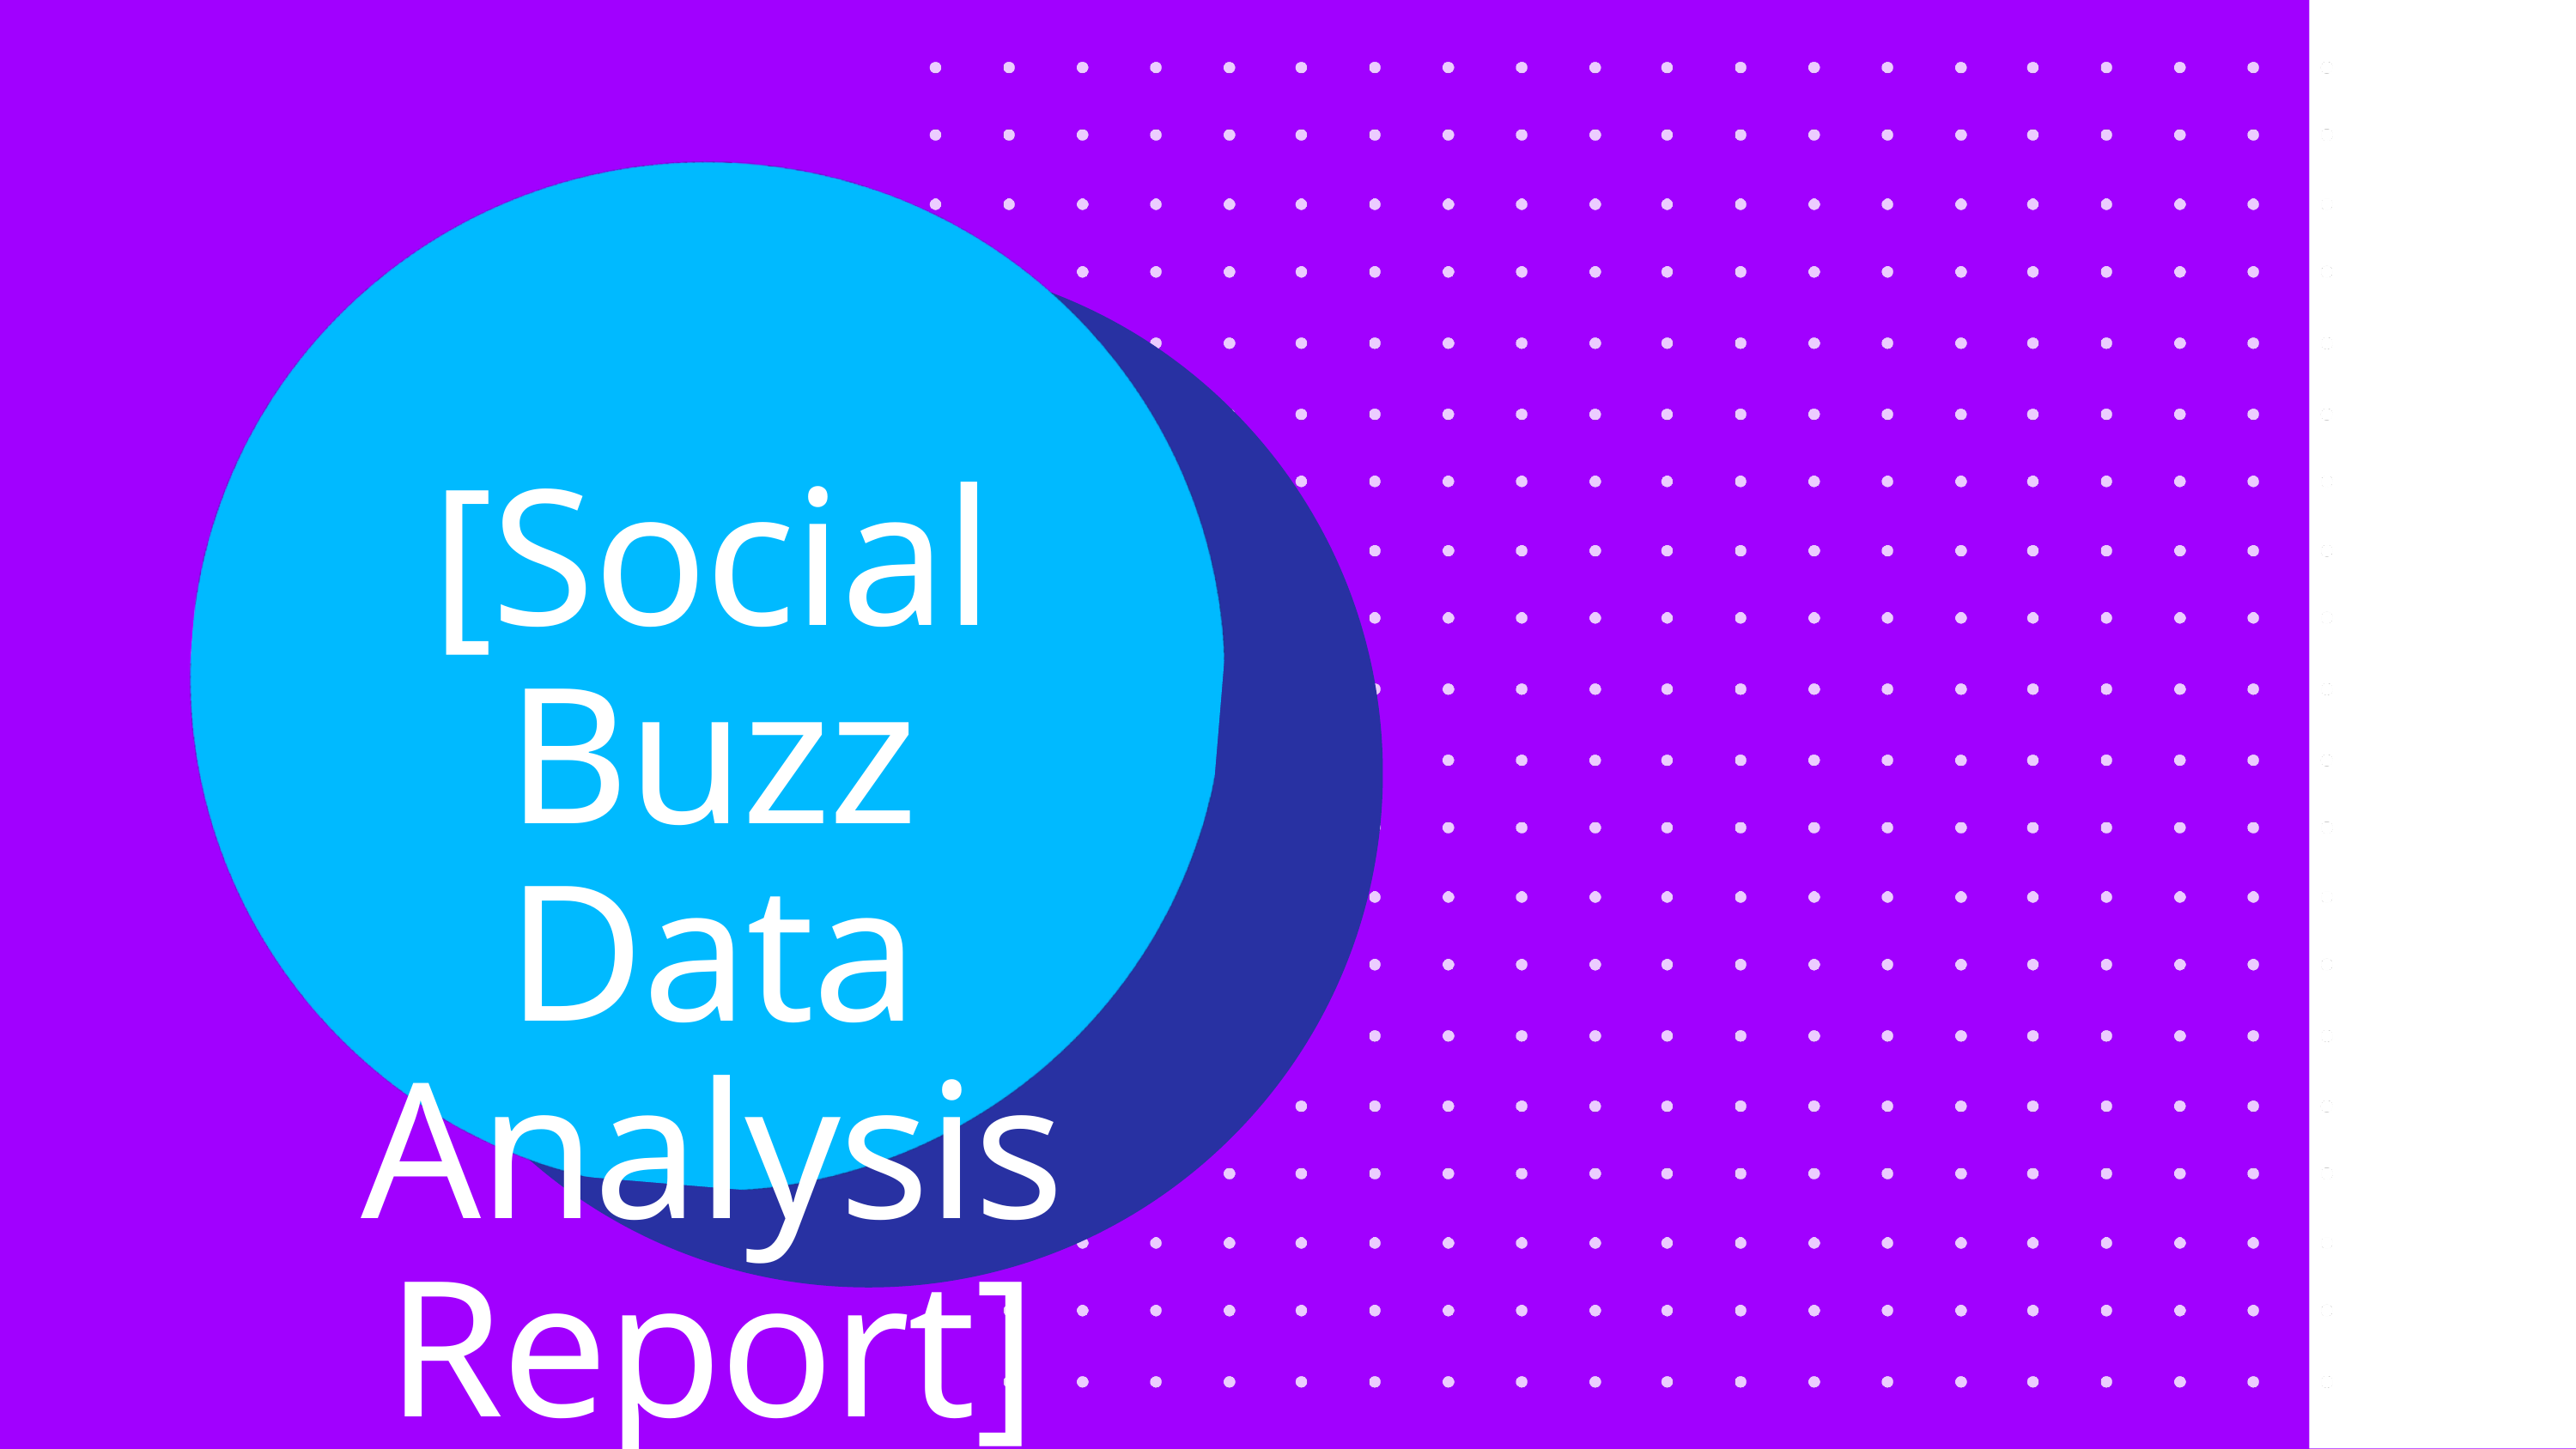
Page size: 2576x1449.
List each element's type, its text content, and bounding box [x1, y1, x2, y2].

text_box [149, 115, 1383, 1288]
text_box [2309, 0, 2576, 1449]
text_box [Social Buzz Data Analysis Report] [325, 1294, 1098, 1449]
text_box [921, 57, 2337, 1392]
